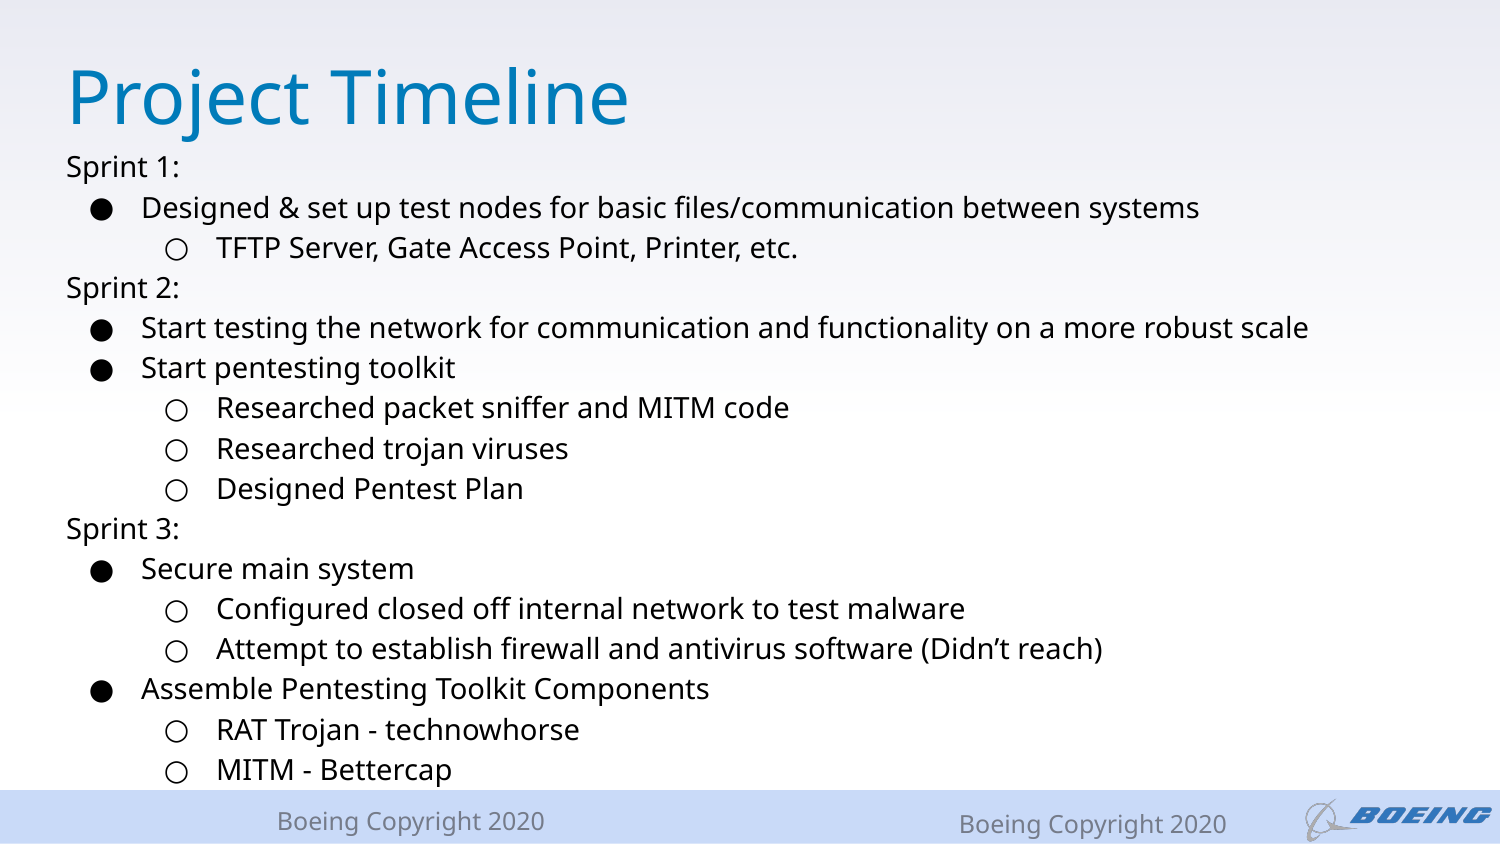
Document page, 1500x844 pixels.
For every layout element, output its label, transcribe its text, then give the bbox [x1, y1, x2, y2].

picture [1303, 796, 1494, 844]
title Project Timeline [51, 34, 1449, 128]
list Sprint 1: Designed & set up test nodes for basic files/communication between systems TFTP Server, Gate Access Point, Printer, etc. Sprint 2: Start testing the network for communication and functionality on a more robust scale Start pentesting toolkit Researched packet sniffer and MITM code Researched trojan viruses Designed Pentest Plan Sprint 3: Secure main system Configured closed off internal network to test malware Attempt to establish firewall and antivirus software (Didn’t reach) Assemble Pentesting Toolkit Components RAT Trojan - technowhorse MITM - Bettercap [51, 128, 1449, 775]
